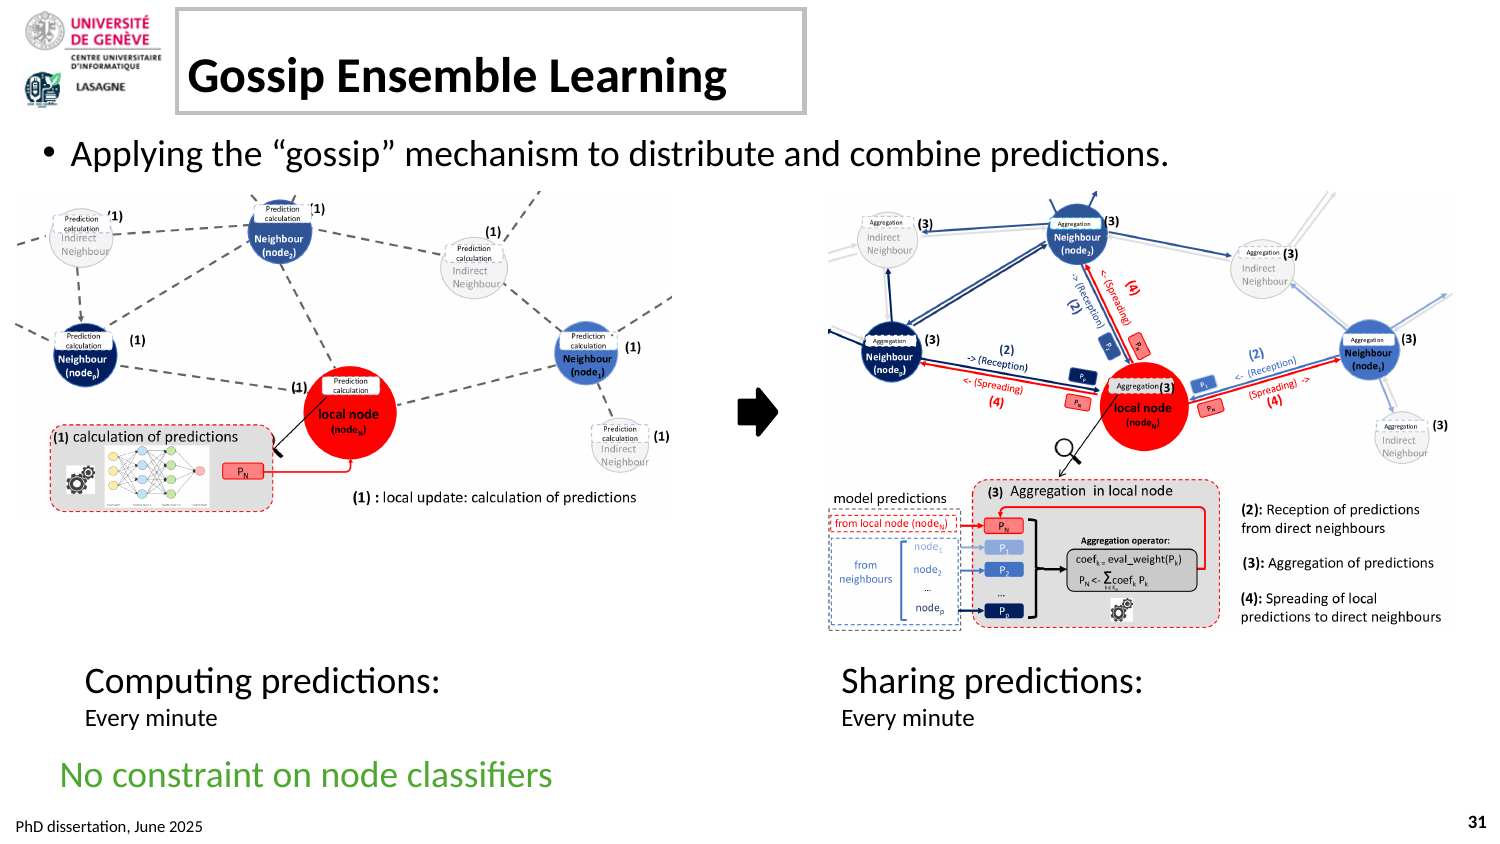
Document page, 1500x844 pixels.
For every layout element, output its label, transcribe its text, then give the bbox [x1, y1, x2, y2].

text_box Sharing predictions: Every minute [826, 648, 1192, 739]
text_box PhD dissertation, June 2025 [0, 808, 269, 844]
slide_number 31 [1452, 797, 1498, 844]
picture [20, 7, 171, 114]
text_box Computing predictions: Every minute [70, 648, 699, 739]
picture [15, 191, 672, 522]
text_box No constraint on node classifiers [44, 742, 752, 802]
picture [828, 191, 1453, 634]
text_box [737, 387, 779, 437]
text_box [177, 8, 805, 114]
text_box Applying the “gossip” mechanism to distribute and combine predictions. [27, 121, 1485, 182]
